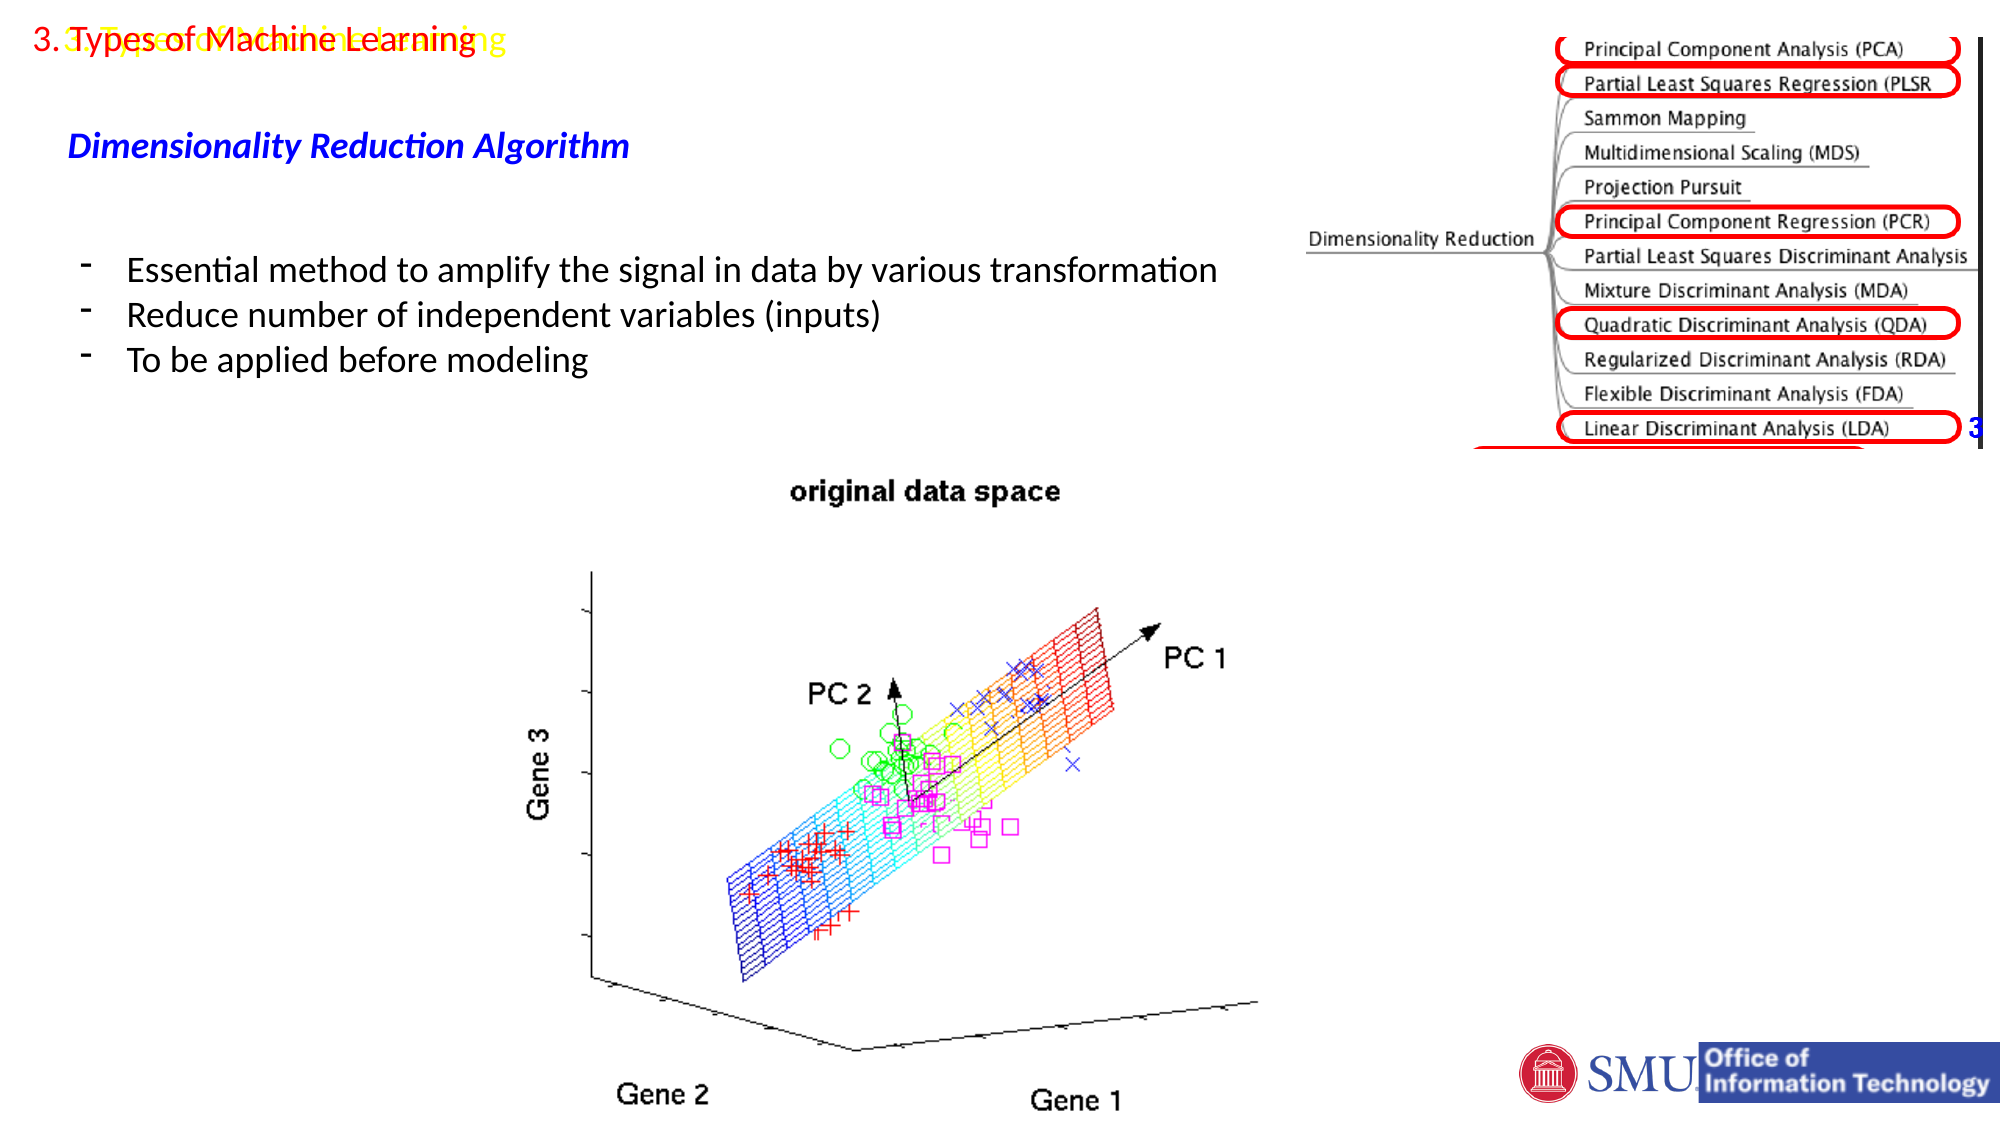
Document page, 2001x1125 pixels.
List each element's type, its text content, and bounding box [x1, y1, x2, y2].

text_box 3. Types of Machine Learning [492, 6, 523, 67]
text_box 3. Types of Machine Learning [17, 6, 492, 67]
picture [1306, 37, 1983, 449]
picture [1519, 1042, 2000, 1103]
text_box Dimensionality Reduction Algorithm [52, 113, 1306, 174]
picture [516, 456, 1287, 1125]
text_box Essential method to amplify the signal in data by various transformation Reduce number of independent variables (inputs) To be applied before modeling [65, 237, 1306, 388]
